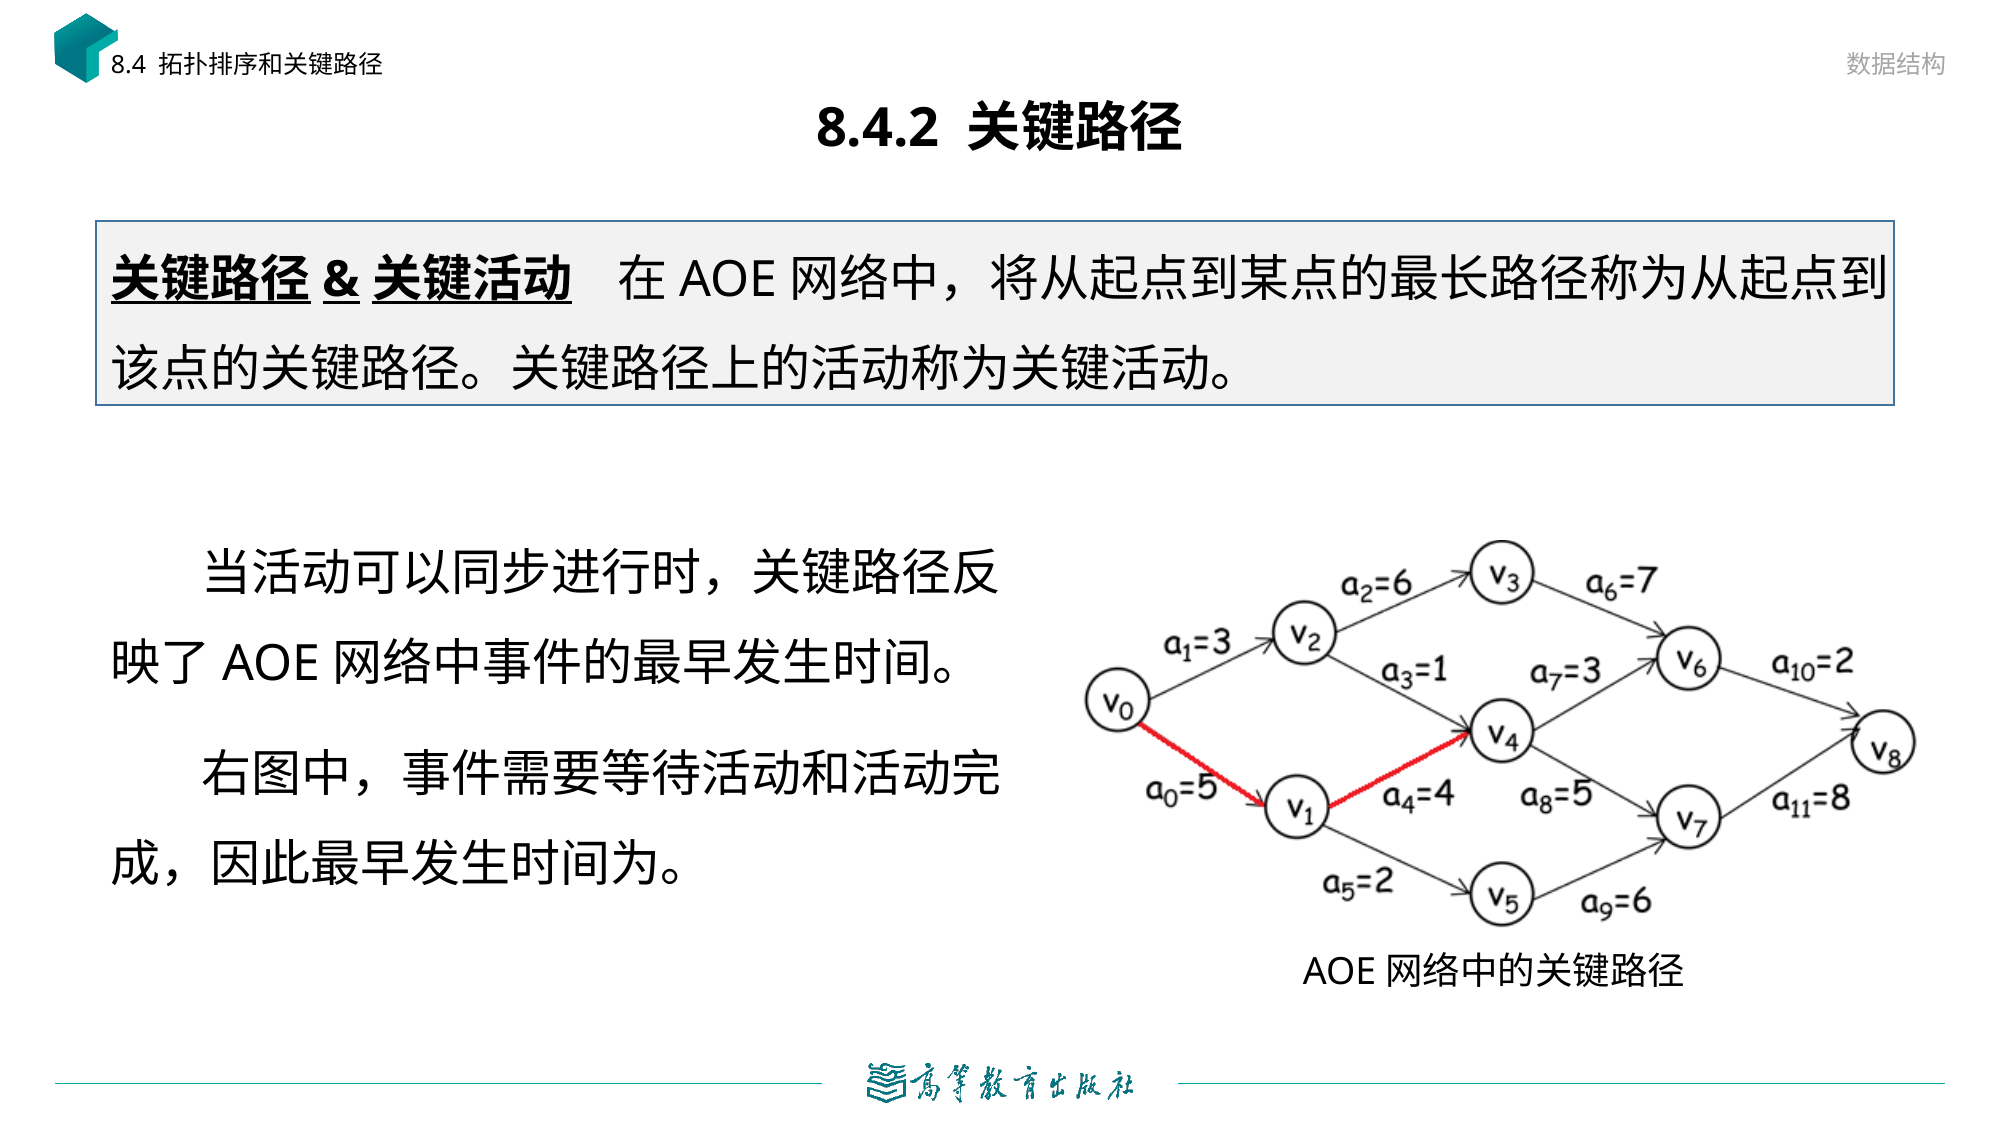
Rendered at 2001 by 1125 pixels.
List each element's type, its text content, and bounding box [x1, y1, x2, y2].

picture [867, 1063, 1133, 1103]
title 8.4.2 关键路径 [137, 85, 1863, 172]
list 关键路径&关键活动 在AOE网络中，将从起点到某点的最长路径称为从起点到该点的关键路径。关键路径上的活动称为关键活动。 [95, 209, 1910, 503]
picture [1078, 540, 1975, 948]
list 数据结构 [1115, 32, 1962, 86]
subtitle 8.4 拓扑排序和关键路径 [95, 44, 894, 99]
